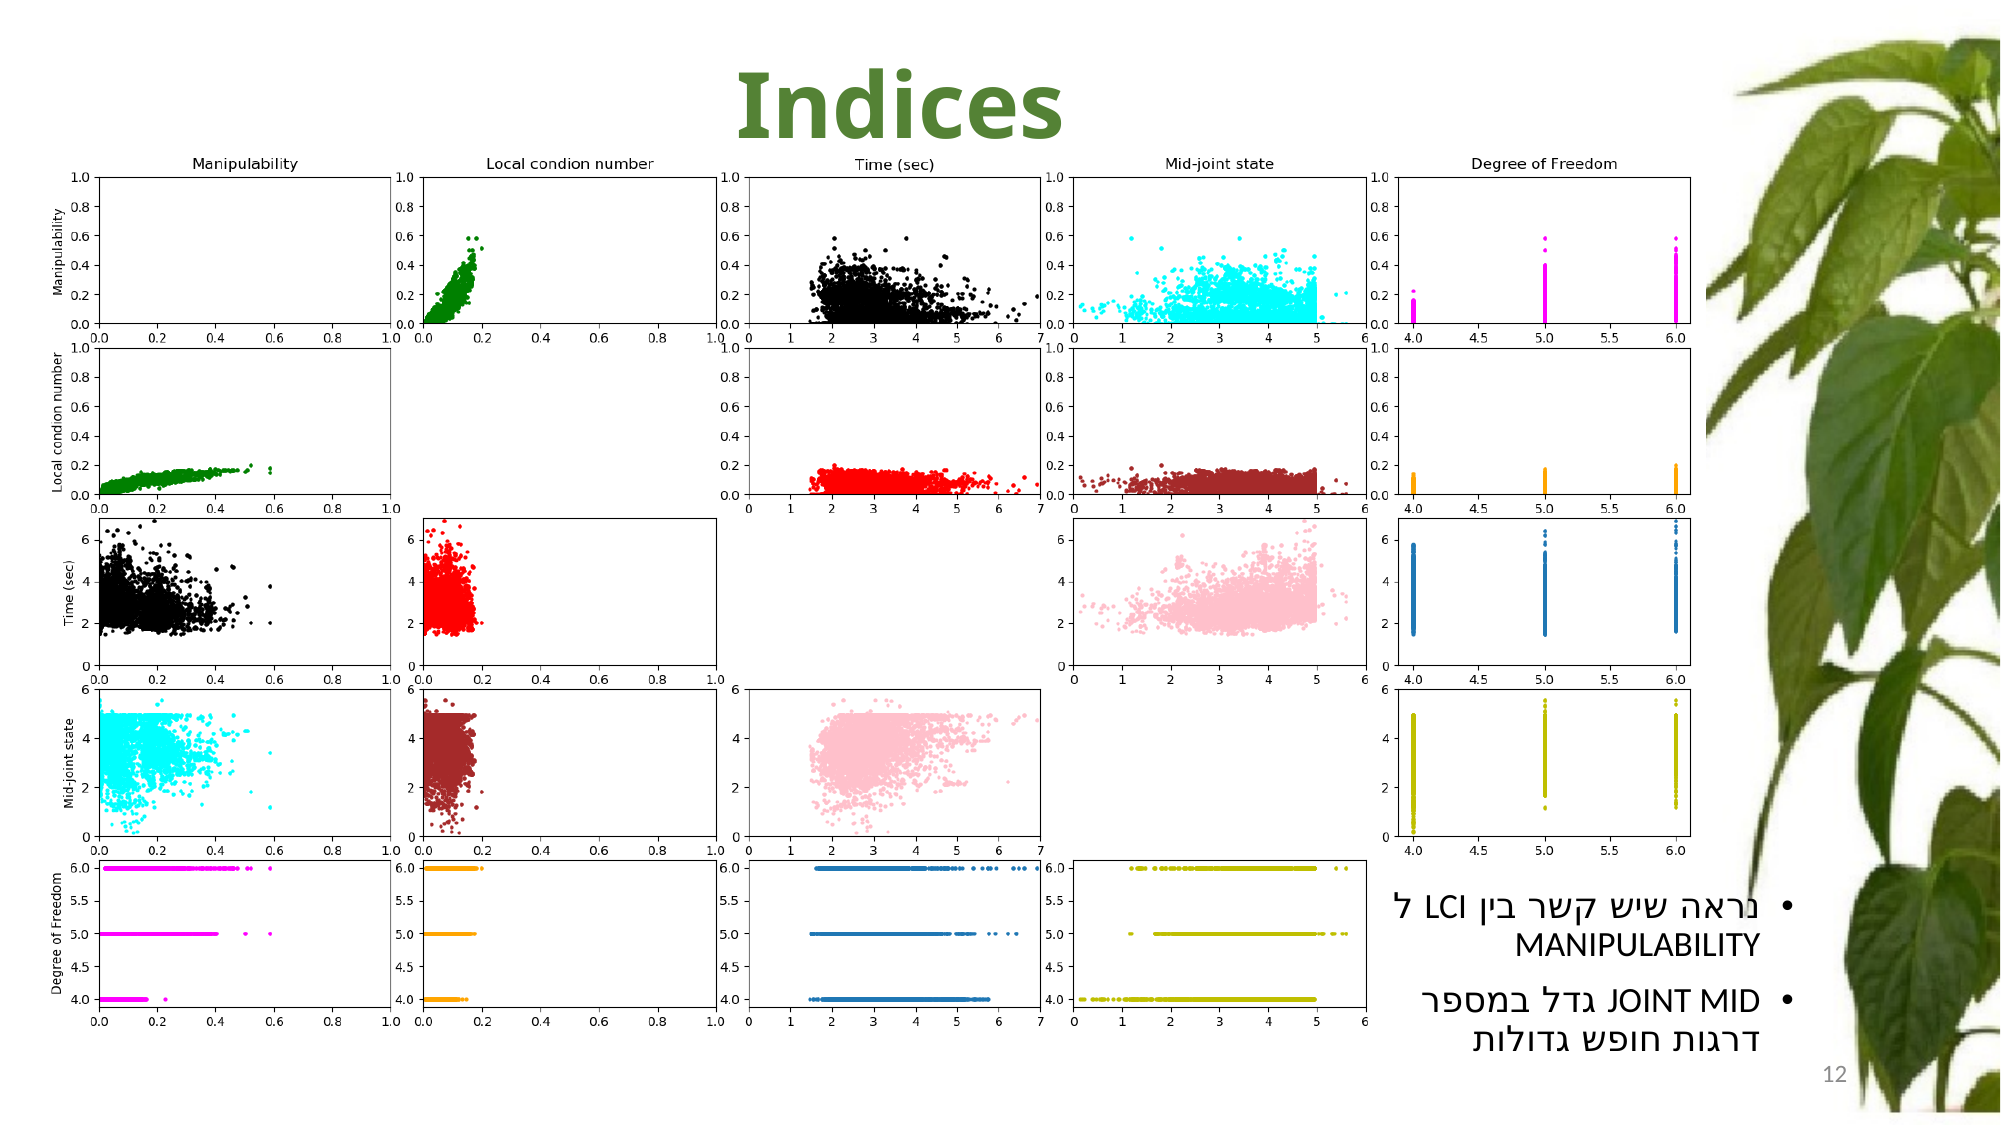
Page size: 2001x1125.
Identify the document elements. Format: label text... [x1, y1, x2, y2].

text_box נראה שיש קשר בין LCI ל MANIPULABILITY JOINT MID גדל במספר דרגות חופש גדולות [1346, 880, 1808, 1070]
picture [0, 0, 2001, 1125]
text_box Indices [38, 0, 1764, 217]
text_box 1 [1412, 1042, 1863, 1103]
